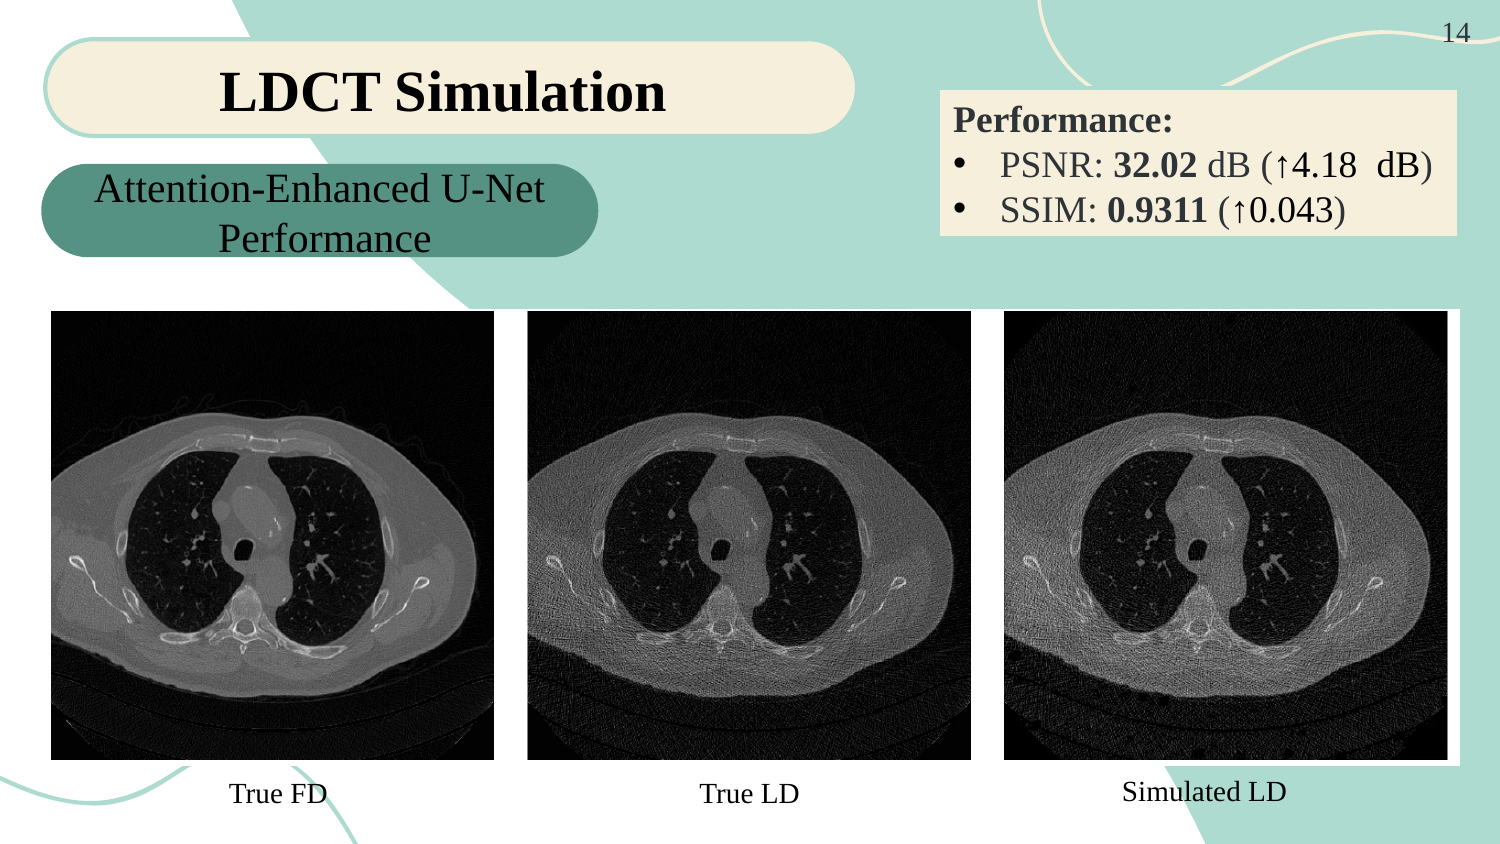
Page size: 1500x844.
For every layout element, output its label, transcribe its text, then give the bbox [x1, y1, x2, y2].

text_box LDCT Simulation [43, 37, 860, 139]
text_box Performance: PSNR: 32.02 dB (↑4.18 dB) SSIM: 0.9311 (↑0.043) [936, 86, 1461, 240]
text_box Attention-Enhanced U-Net Performance [41, 163, 599, 258]
picture [38, 308, 1460, 766]
text_box True LD [679, 774, 820, 817]
text_box True FD [207, 774, 349, 817]
text_box 14 [1412, 12, 1500, 65]
text_box Simulated LD [1101, 774, 1308, 816]
